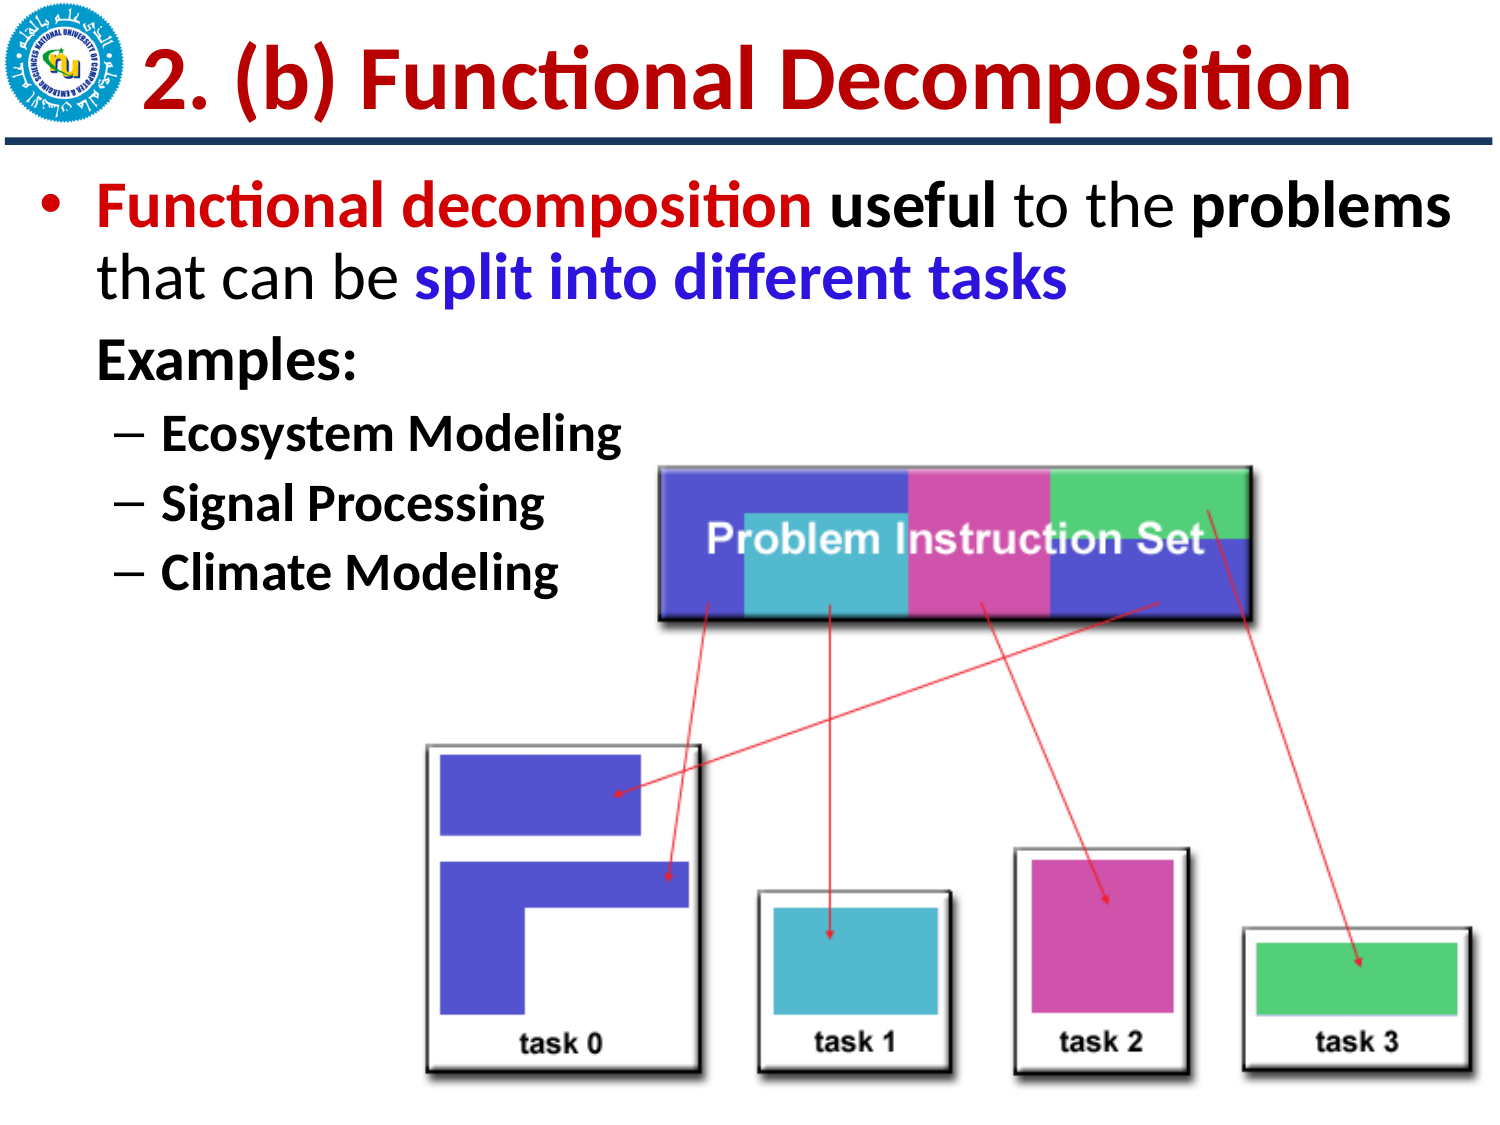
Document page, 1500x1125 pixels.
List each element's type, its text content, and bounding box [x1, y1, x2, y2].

picture [411, 449, 1493, 1101]
text_box [3, 135, 1494, 147]
picture [4, 2, 124, 7]
title 2. (b) Functional Decomposition [4, 7, 1493, 138]
list Functional decomposition useful to the problems that can be split into different tasks Examples: Ecosystem Modeling Signal Processing Climate Modeling [24, 162, 1500, 1125]
